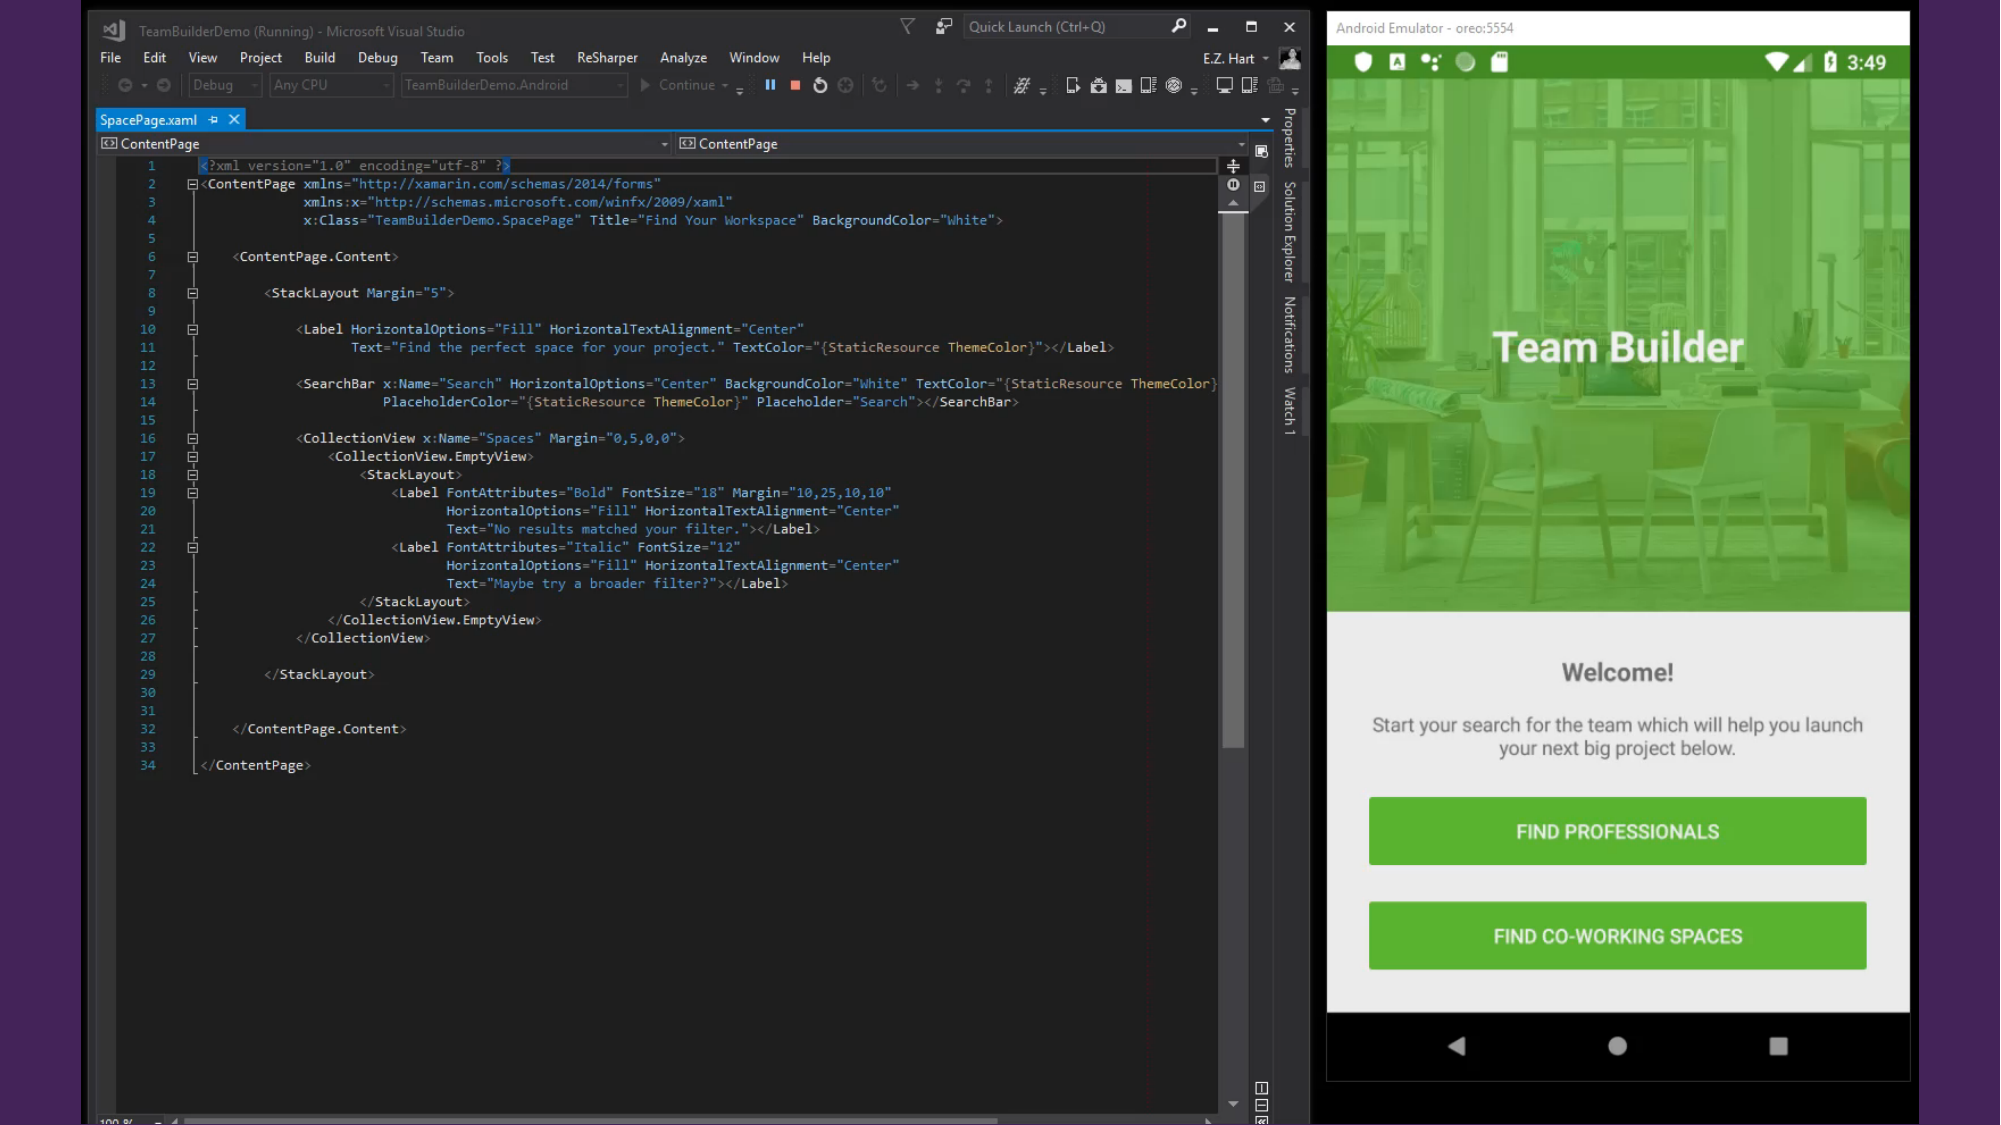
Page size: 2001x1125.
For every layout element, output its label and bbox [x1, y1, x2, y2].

text_box [80, 0, 1920, 1125]
